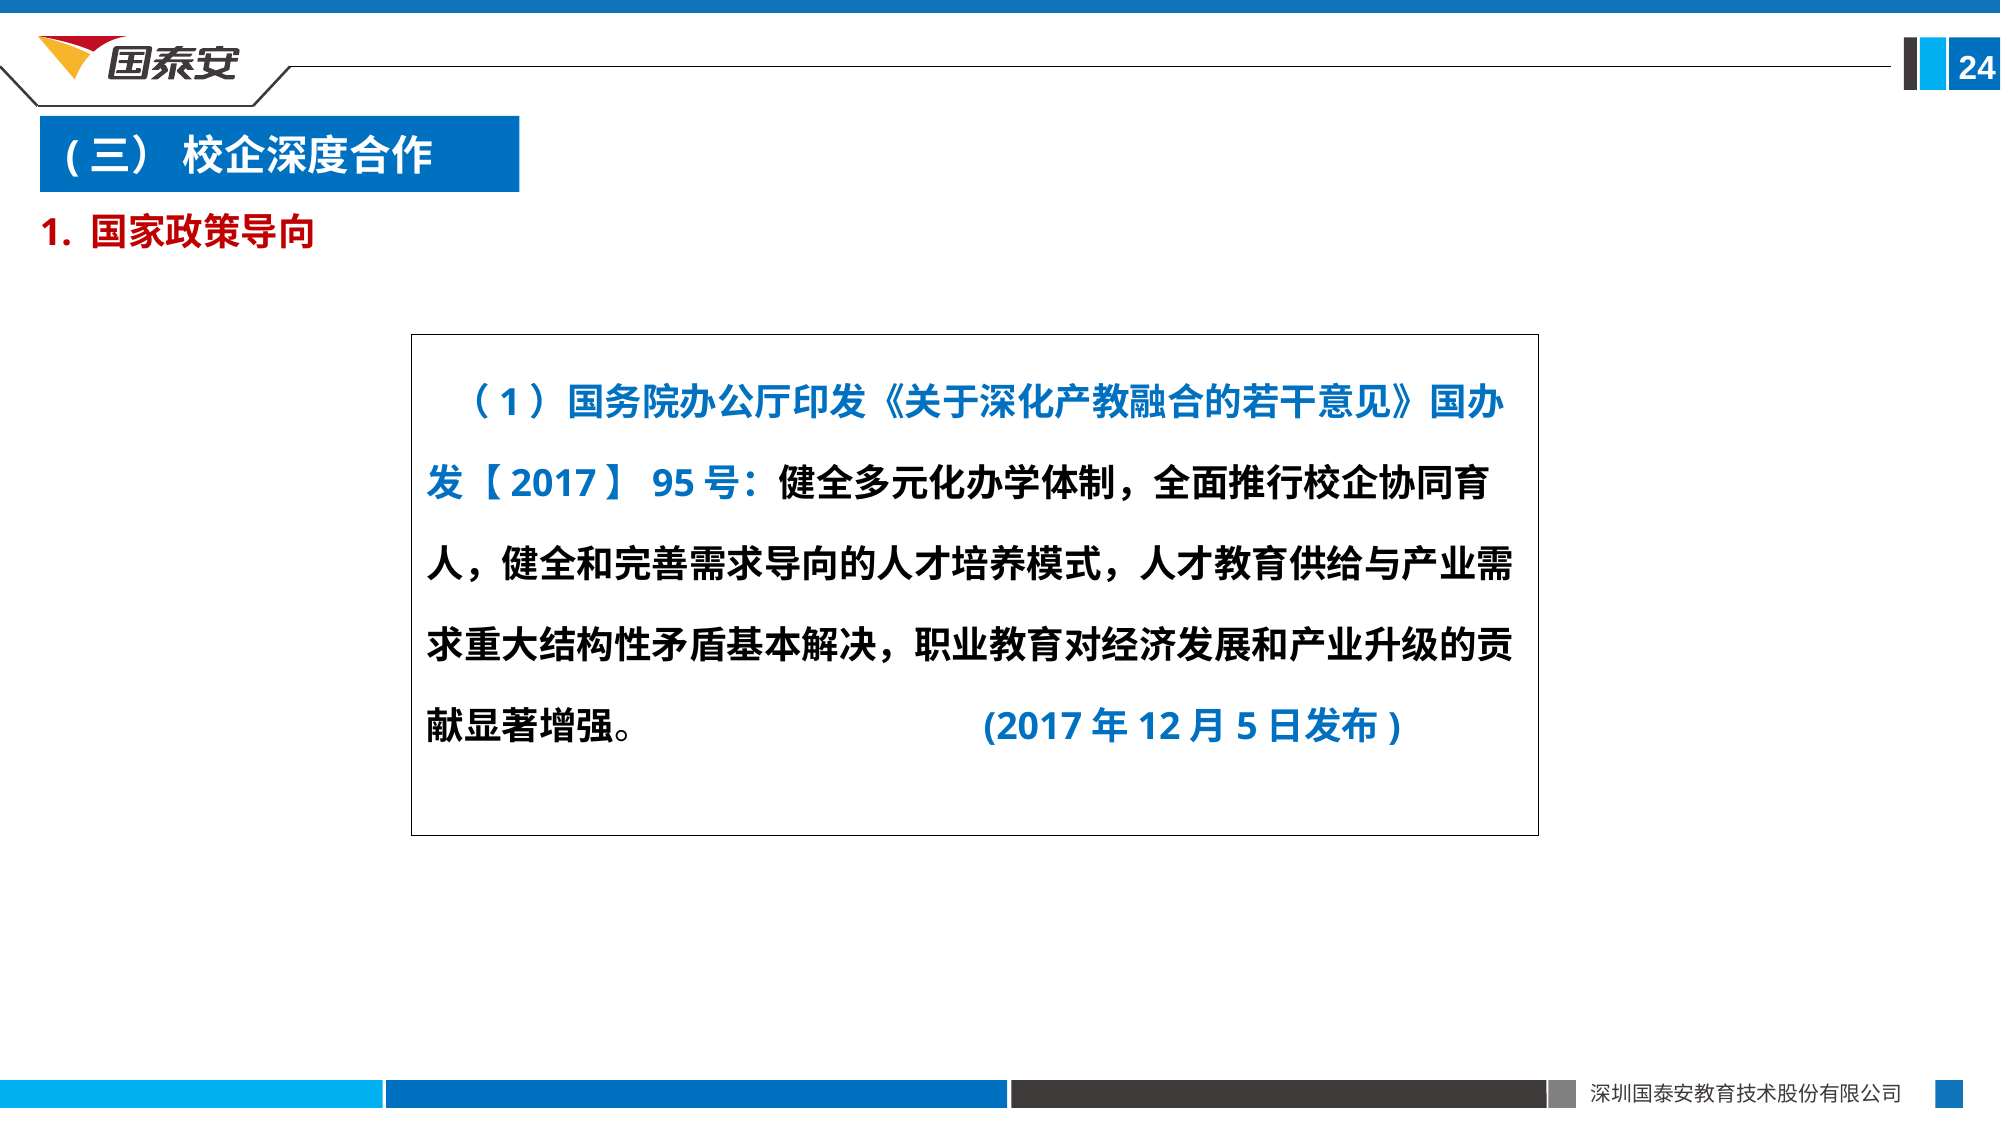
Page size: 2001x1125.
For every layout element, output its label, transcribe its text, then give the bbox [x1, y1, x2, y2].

text_box 24 [1944, 38, 2000, 94]
text_box （1）国务院办公厅印发《关于深化产教融合的若干意见》国办发【2017】95号：健全多元化办学体制，全面推行校企协同育人，健全和完善需求导向的人才培养模式，人才教育供给与产业需求重大结构性矛盾基本解决，职业教育对经济发展和产业升级的贡献显著增强。 (2017年12月5日发布) [411, 334, 1539, 836]
text_box 1. 国家政策导向 [25, 200, 331, 261]
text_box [0, 66, 290, 106]
text_box (三） 校企深度合作 [40, 115, 520, 192]
